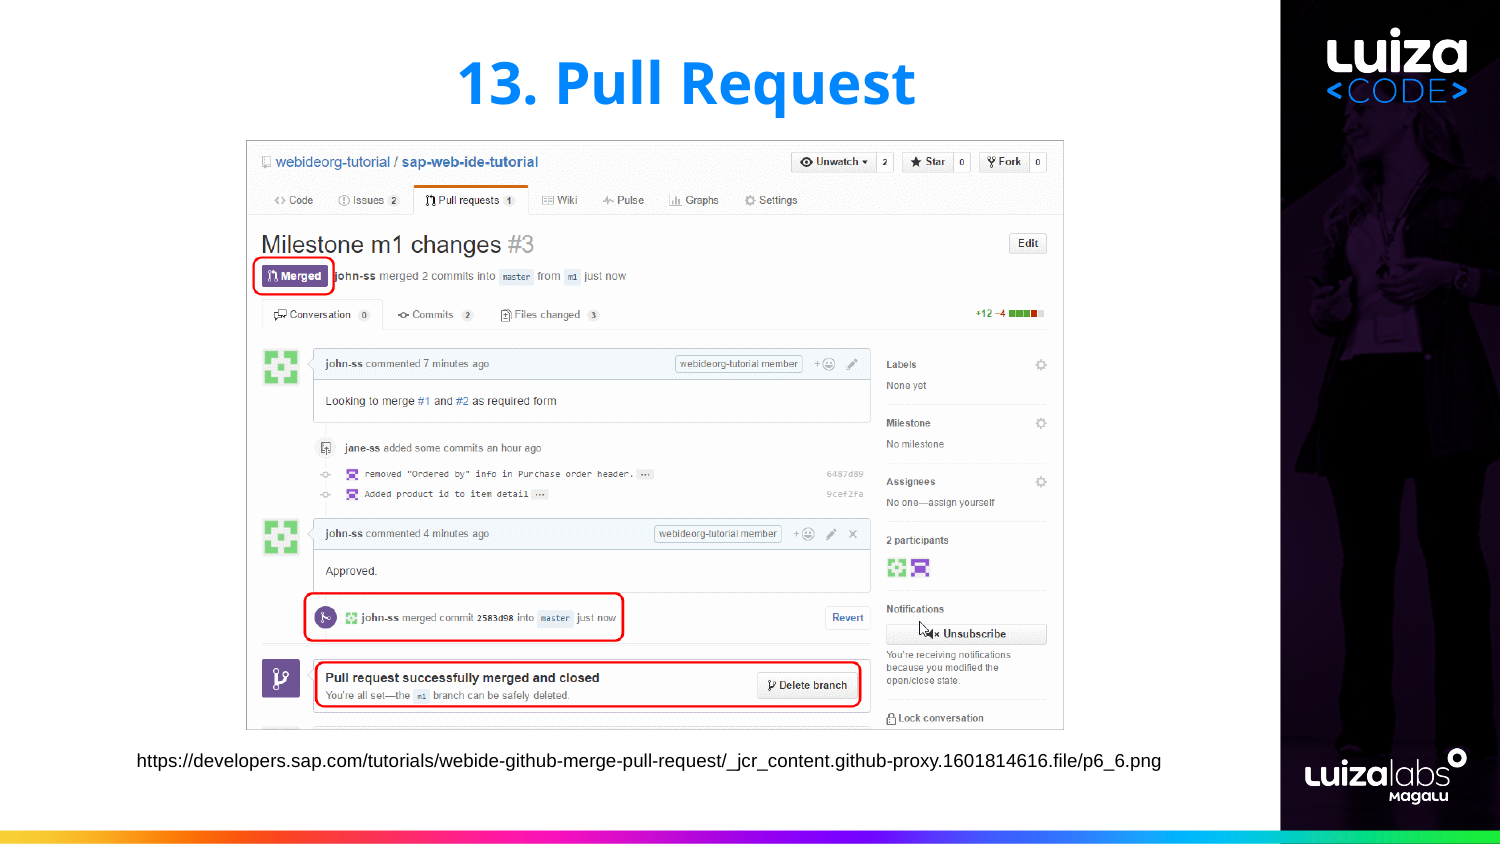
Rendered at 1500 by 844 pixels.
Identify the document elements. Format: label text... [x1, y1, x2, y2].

picture [0, 830, 1156, 844]
picture [246, 139, 1065, 730]
text_box https://developers.sap.com/tutorials/webide-github-merge-pull-request/_jcr_content.github-proxy.1601814616.file/p6_6.png [114, 737, 1184, 783]
list 13. Pull Request [323, 20, 975, 122]
text_box [92, 128, 1219, 192]
picture [1233, 0, 1500, 844]
